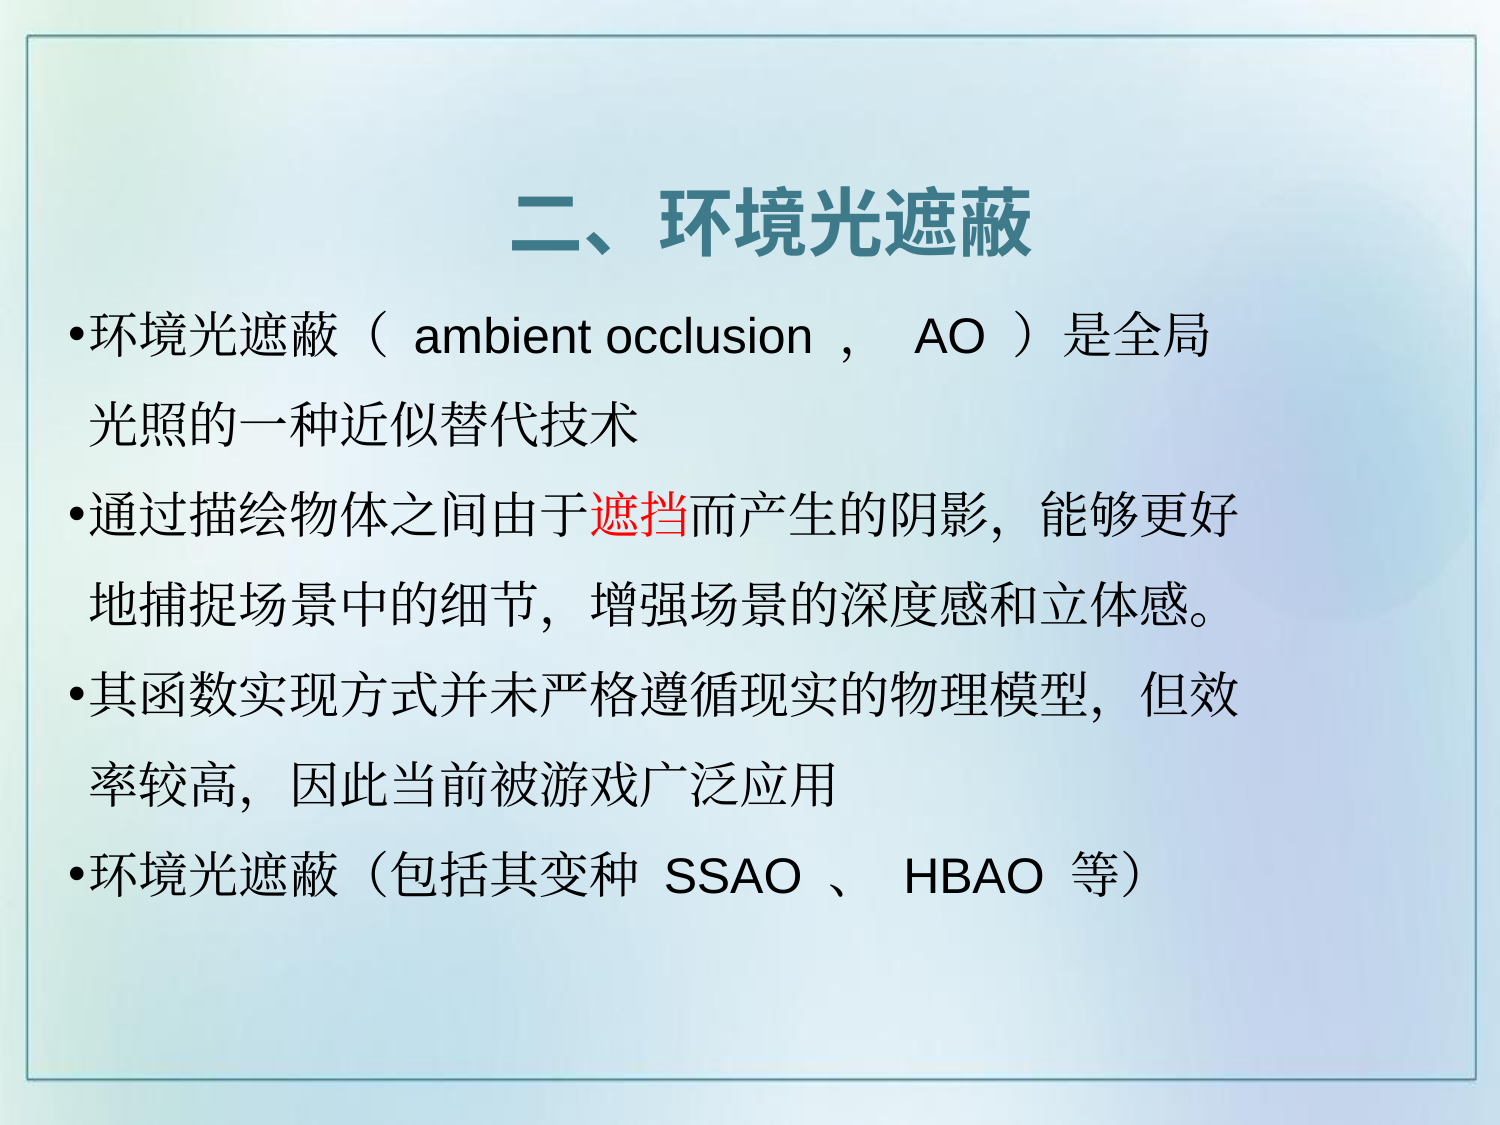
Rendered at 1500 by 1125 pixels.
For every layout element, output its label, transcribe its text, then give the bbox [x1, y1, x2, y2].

title 二、环境光遮蔽 [272, 109, 1270, 313]
list 环境光遮蔽（ ambient occlusion ， AO ）是全局光照的一种近似替代技术 通过描绘物体之间由于遮挡而产生的阴影，能够更好地捕捉场景中的细节，增强场景的深度感和立体感。 其函数实现方式并未严格遵循现实的物理模型，但效率较高，因此当前被游戏广泛应用 环境光遮蔽（包括其变种 SSAO 、 HBAO 等） [52, 266, 1270, 919]
picture [0, 0, 1500, 1125]
